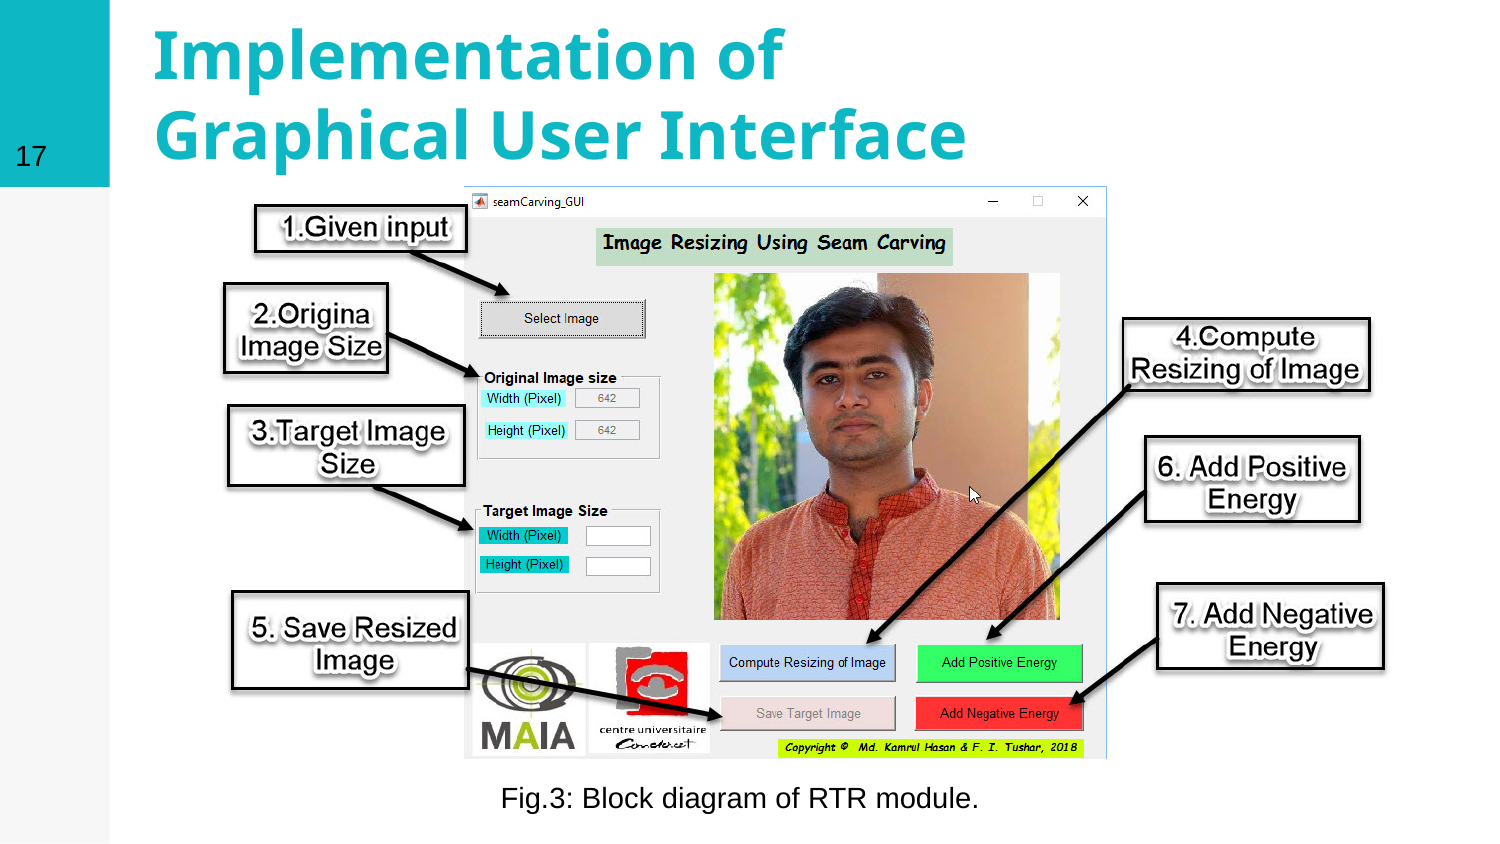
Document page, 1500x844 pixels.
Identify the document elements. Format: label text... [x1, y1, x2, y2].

title Implementation of Graphical User Interface [138, 0, 1004, 188]
text_box Fig.3: Block diagram of RTR module. [485, 805, 1032, 822]
slide_number 17 [0, 0, 110, 187]
picture [217, 186, 1403, 798]
